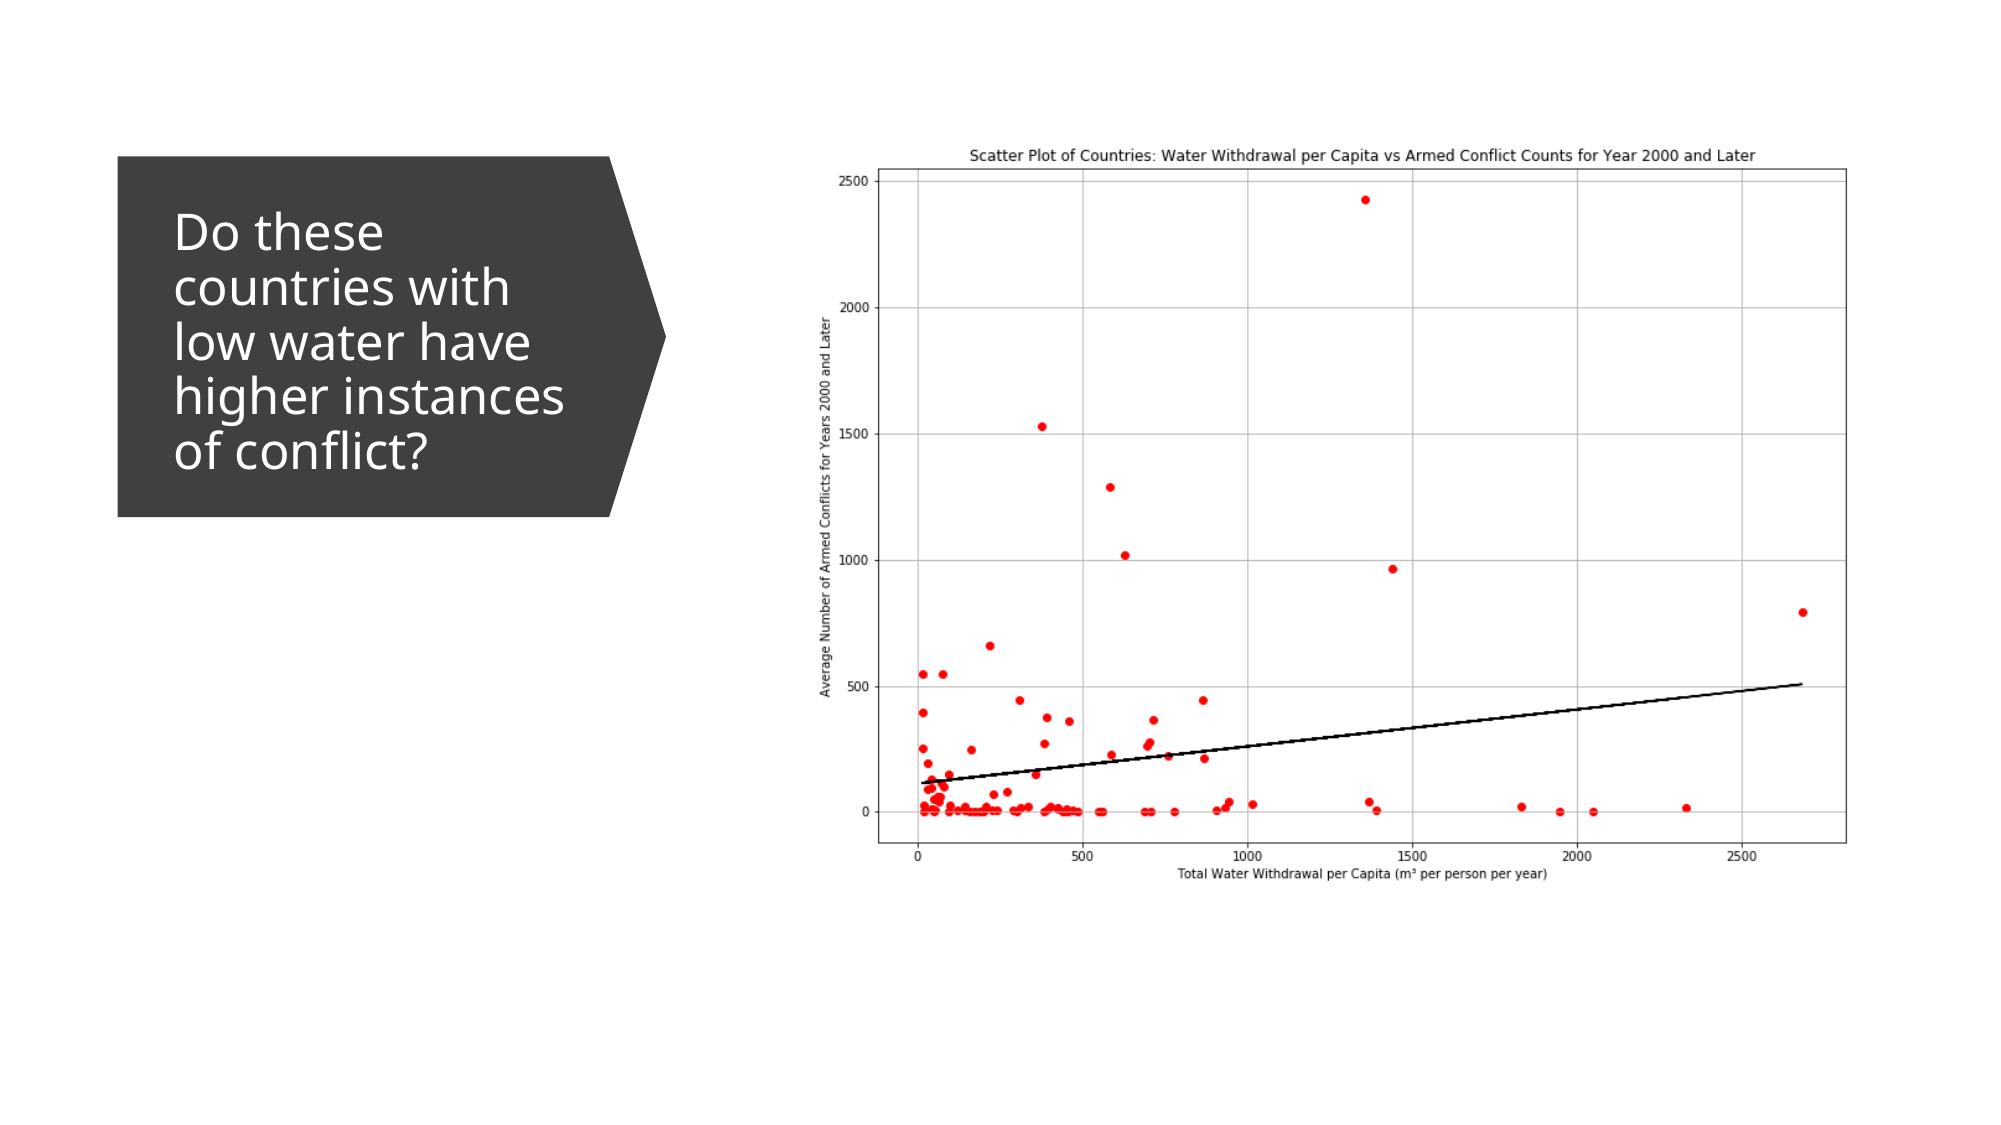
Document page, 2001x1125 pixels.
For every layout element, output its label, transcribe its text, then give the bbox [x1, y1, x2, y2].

text_box [116, 155, 668, 519]
title Do these countries with low water have higher instances of conflict? [158, 197, 597, 490]
picture [722, 62, 1971, 955]
